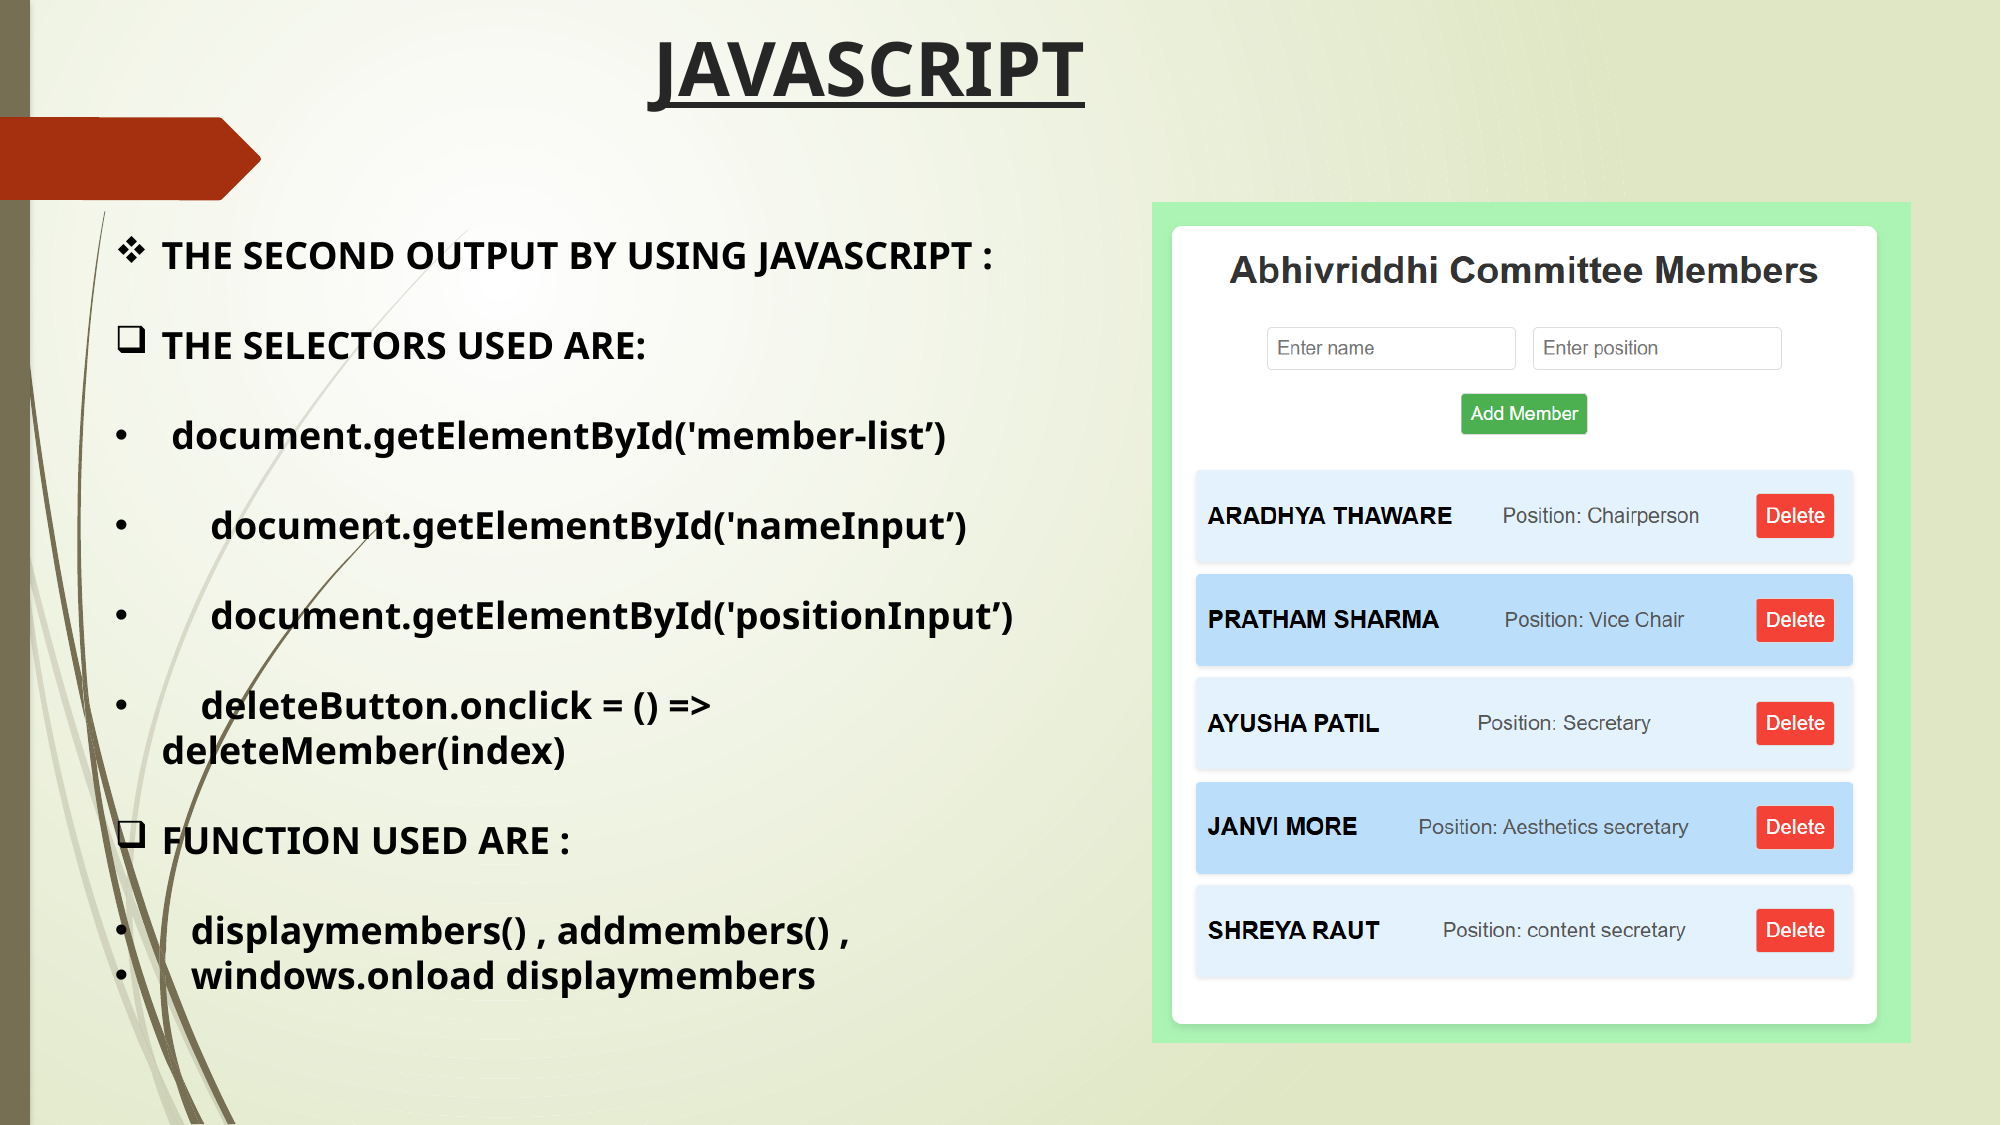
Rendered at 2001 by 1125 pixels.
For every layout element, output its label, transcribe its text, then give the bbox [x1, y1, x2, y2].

title JAVASCRIPT [184, 13, 1555, 120]
text_box THE SECOND OUTPUT BY USING JAVASCRIPT : THE SELECTORS USED ARE: document.getElementById('member-list’) document.getElementById('nameInput’) document.getElementById('positionInput’) deleteButton.onclick = () => deleteMember(index) FUNCTION USED ARE : displaymembers() , addmembers() , windows.onload displaymembers [99, 224, 1114, 1125]
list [1152, 202, 1911, 1044]
